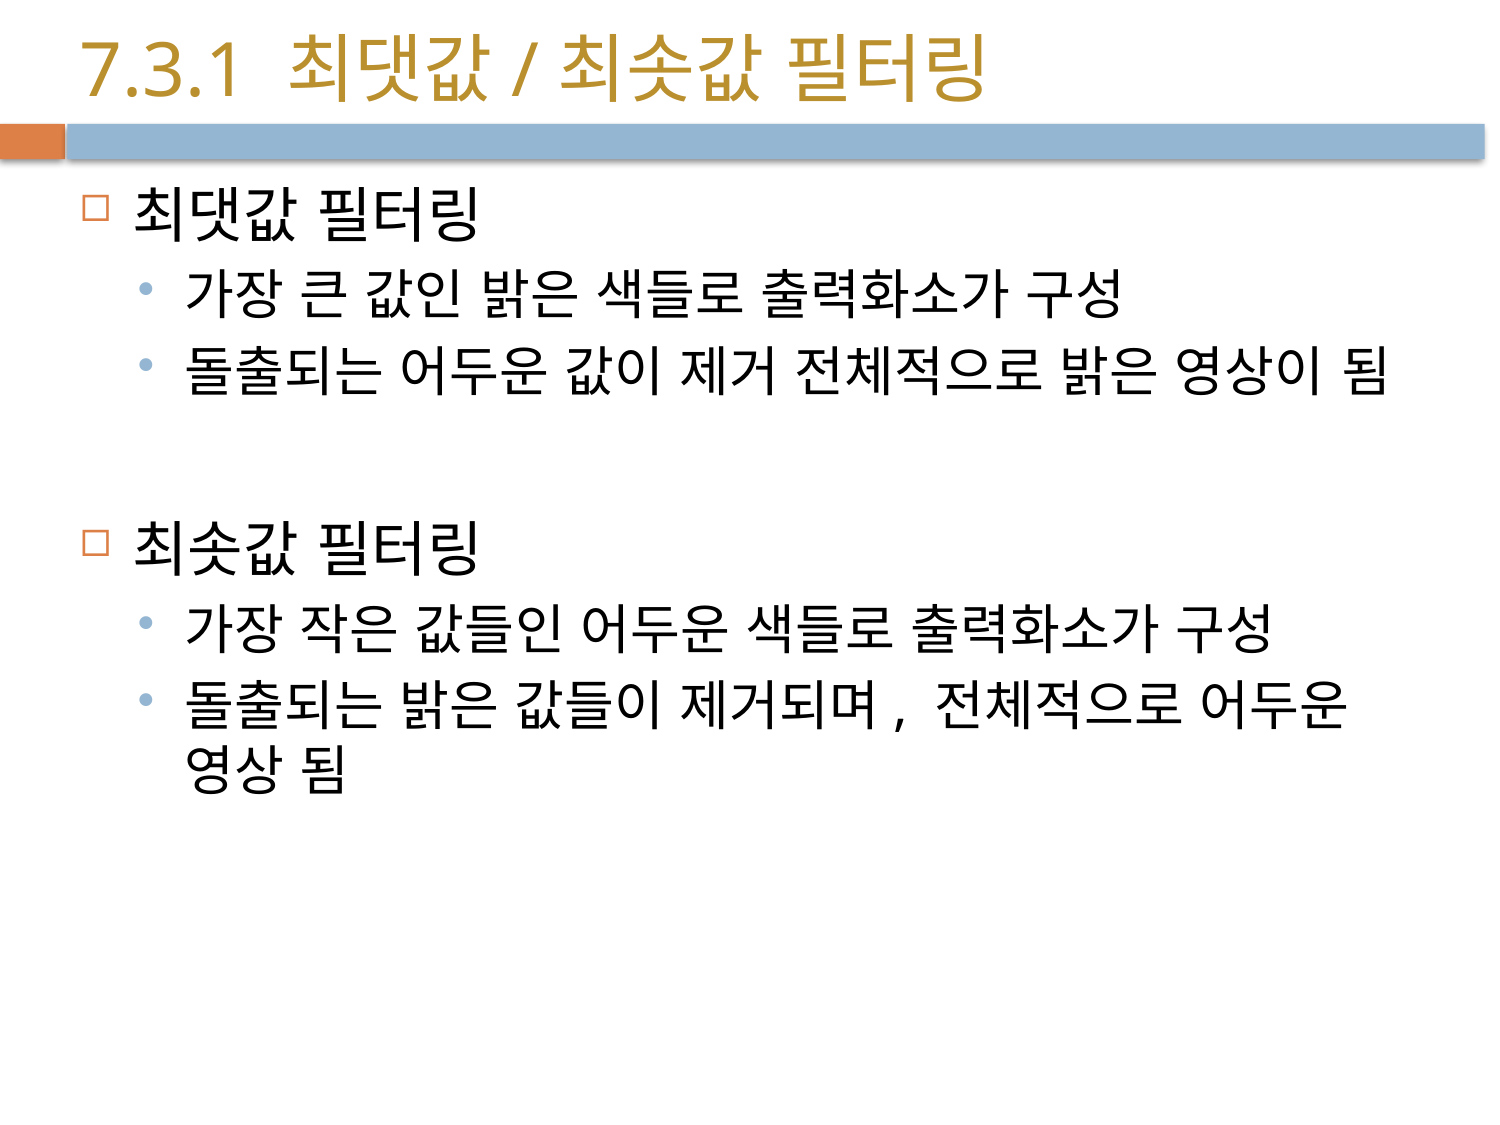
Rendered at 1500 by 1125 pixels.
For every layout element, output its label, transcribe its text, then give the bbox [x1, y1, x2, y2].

title 7.3.1 최댓값/최솟값 필터링 [64, 7, 1471, 126]
list 최댓값 필터링 가장 큰 값인 밝은 색들로 출력화소가 구성 돌출되는 어두운 값이 제거 전체적으로 밝은 영상이 됨 최솟값 필터링 가장 작은 값들인 어두운 색들로 출력화소가 구성 돌출되는 밝은 값들이 제거되며, 전체적으로 어두운 영상 됨 [64, 169, 1471, 1056]
